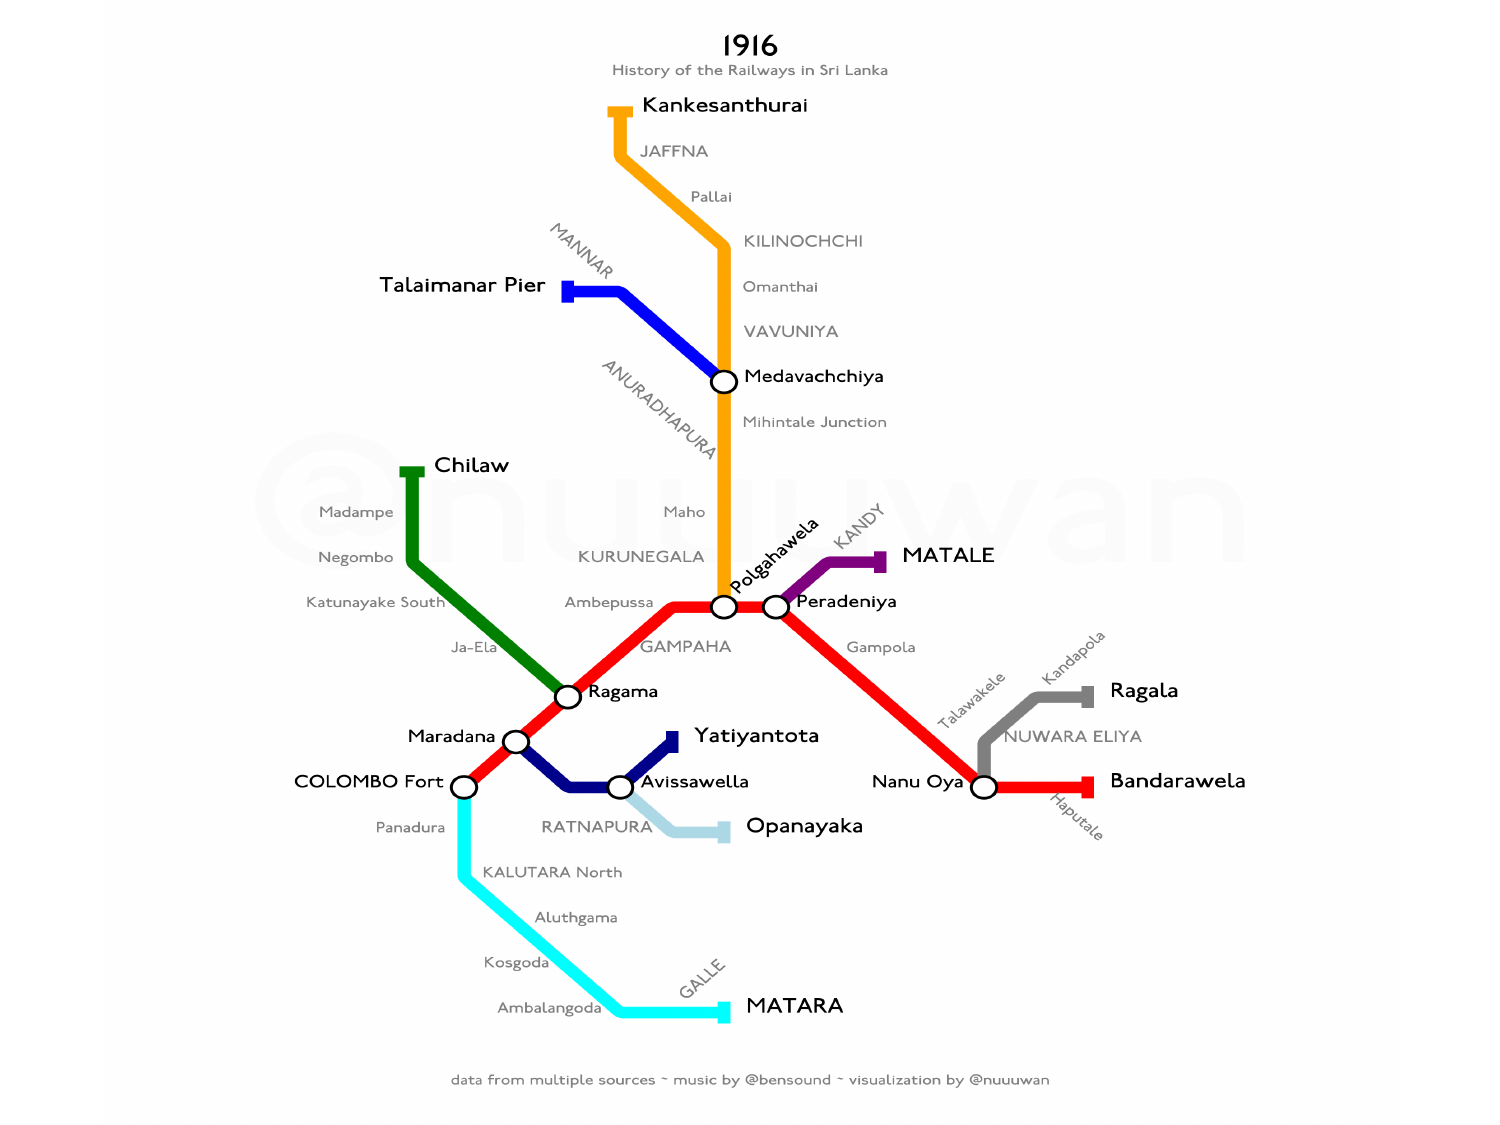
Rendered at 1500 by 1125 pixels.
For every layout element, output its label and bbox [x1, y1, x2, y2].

picture [100, 0, 1400, 1125]
